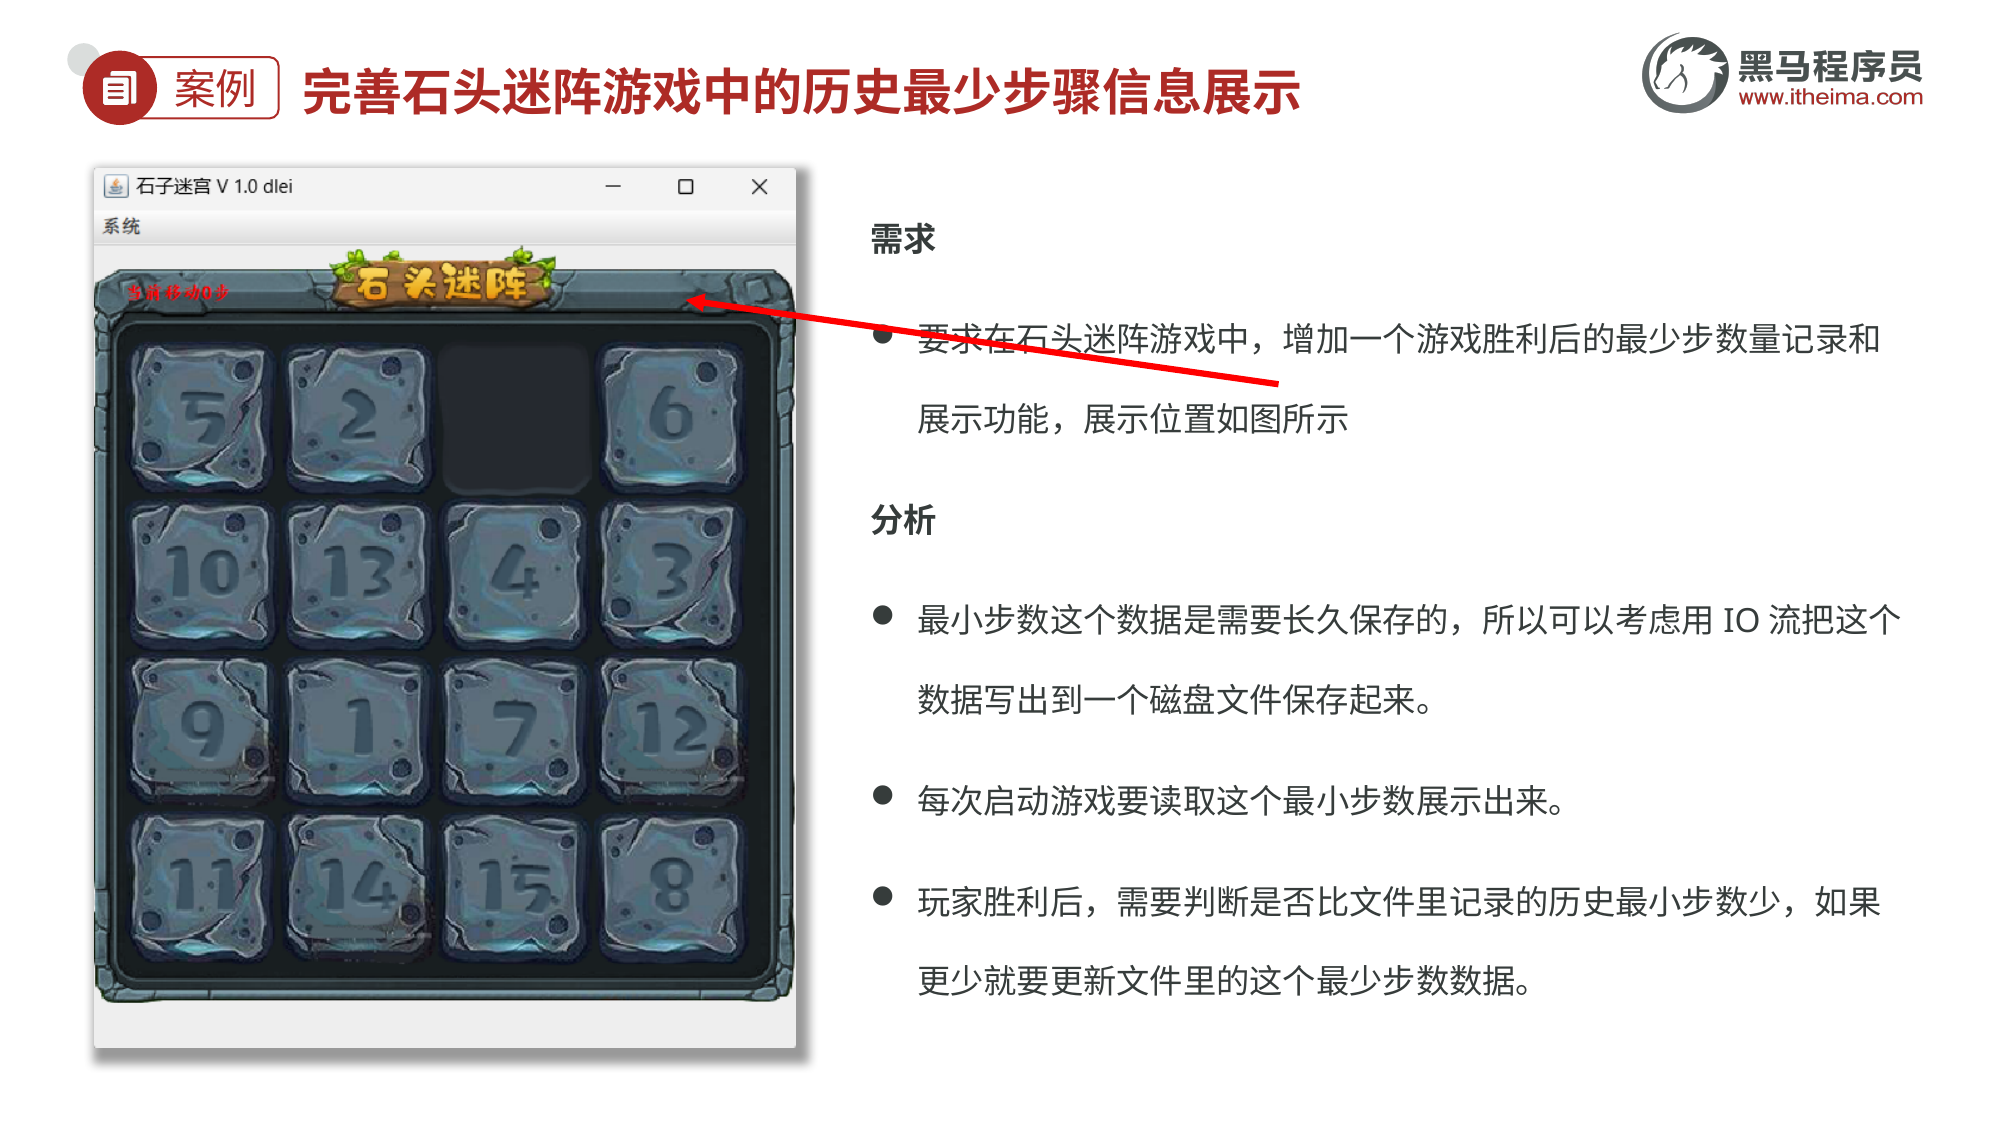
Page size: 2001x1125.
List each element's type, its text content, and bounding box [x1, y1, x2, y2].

title 完善石头迷阵游戏中的历史最少步骤信息展示 [287, 51, 1885, 130]
picture [94, 168, 796, 1048]
picture [103, 71, 137, 105]
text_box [685, 299, 1279, 385]
picture [1633, 24, 1937, 125]
list 需求 要求在石头迷阵游戏中，增加一个游戏胜利后的最少步数量记录和展示功能，展示位置如图所示 分析 最小步数这个数据是需要长久保存的，所以可以考虑用IO流把这个数据写出到一个磁盘文件保存起来。 每次启动游戏要读取这个最小步数展示出来。 玩家胜利后，需要判断是否比文件里记录的历史最小步数少，如果更少就要更新文件里的这个最少步数数据。 [855, 170, 1919, 955]
